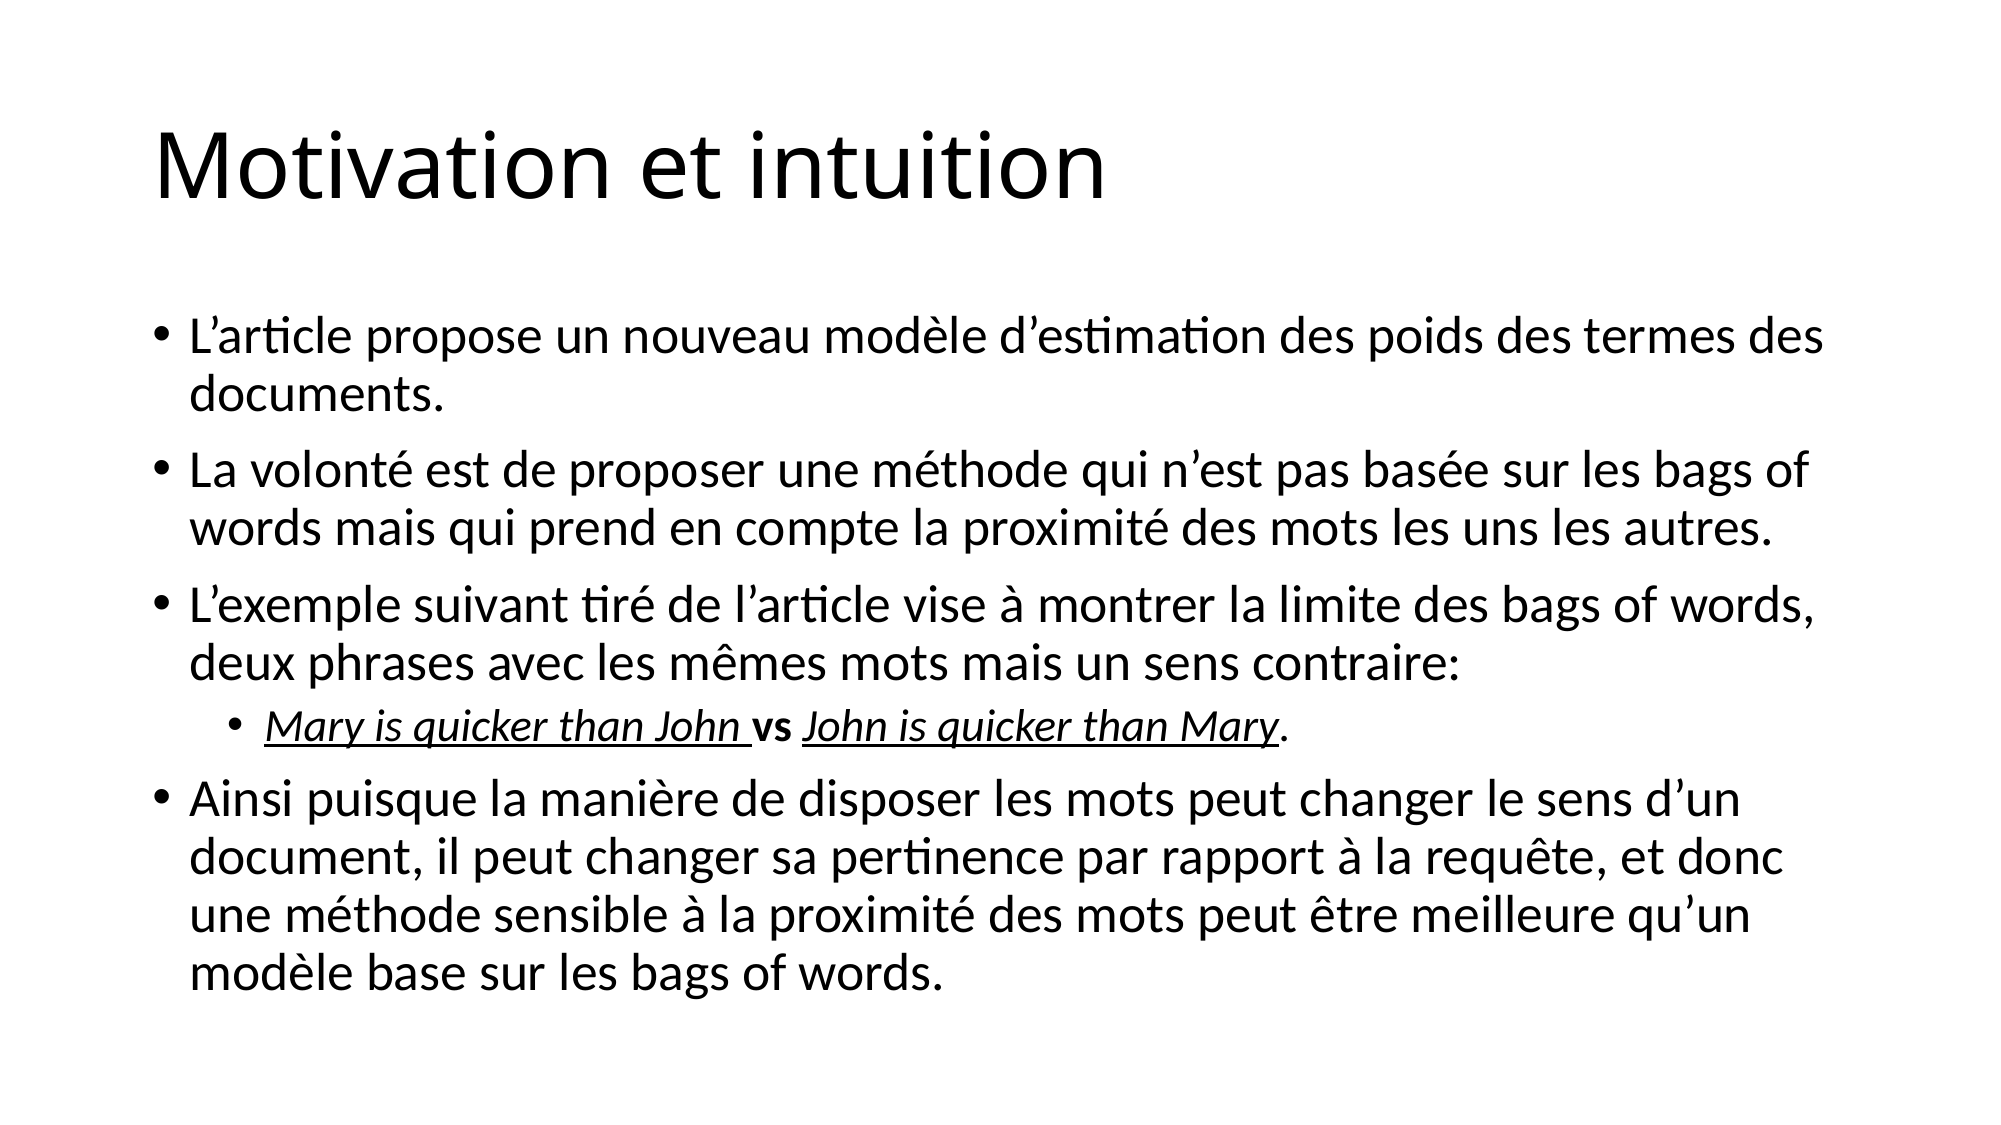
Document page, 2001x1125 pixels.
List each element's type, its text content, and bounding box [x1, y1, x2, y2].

list L’article propose un nouveau modèle d’estimation des poids des termes des documents. La volonté est de proposer une méthode qui n’est pas basée sur les bags of words mais qui prend en compte la proximité des mots les uns les autres. L’exemple suivant tiré de l’article vise à montrer la limite des bags of words, deux phrases avec les mêmes mots mais un sens contraire: Mary is quicker than John vs John is quicker than Mary. Ainsi puisque la manière de disposer les mots peut changer le sens d’un document, il peut changer sa pertinence par rapport à la requête, et donc une méthode sensible à la proximité des mots peut être meilleure qu’un modèle base sur les bags of words. [137, 299, 1863, 1014]
title Motivation et intuition [137, 59, 1863, 278]
